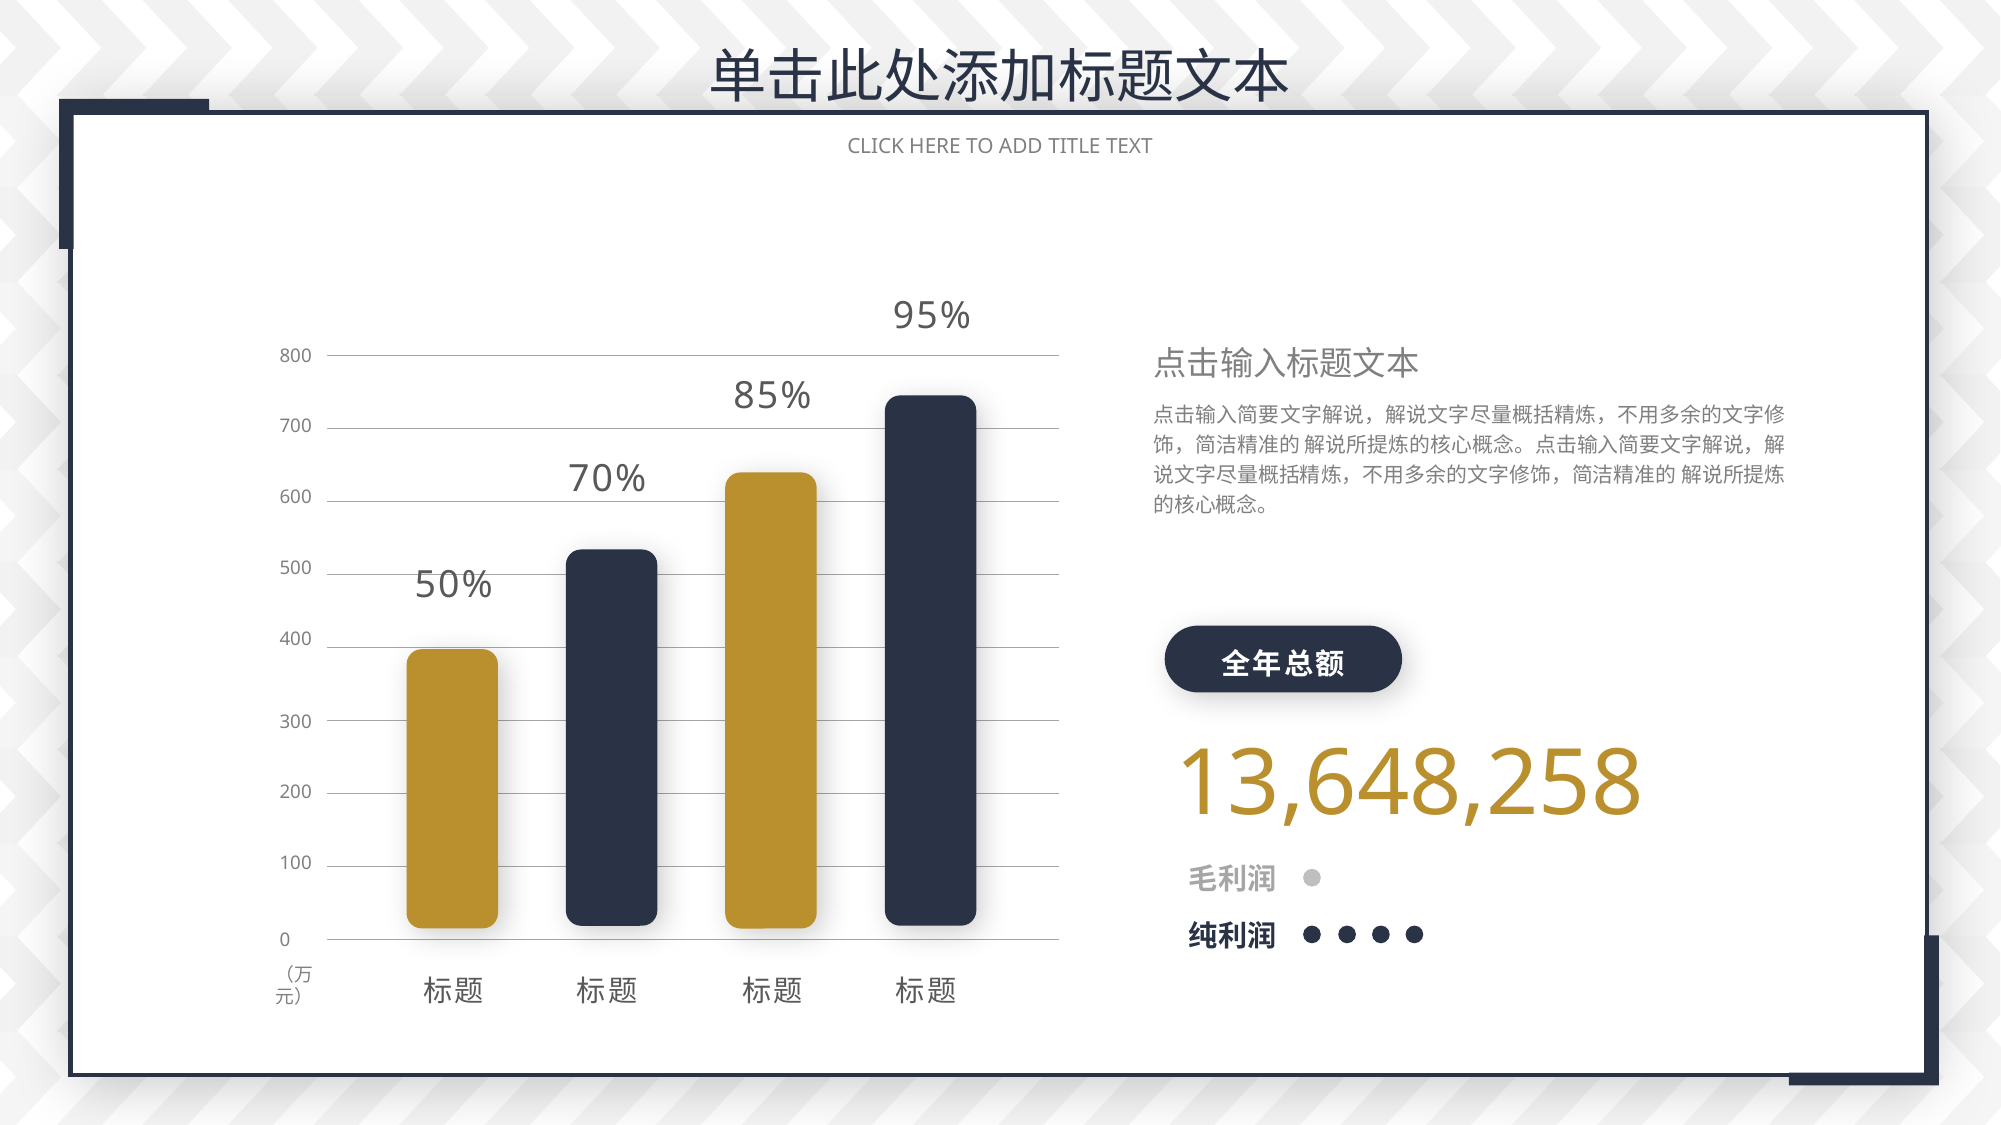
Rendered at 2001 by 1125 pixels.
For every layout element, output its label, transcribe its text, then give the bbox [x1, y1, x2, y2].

text_box 600 [279, 485, 315, 508]
text_box 标题 [527, 965, 687, 1015]
text_box 全年总额 [1171, 637, 1396, 688]
text_box 400 [279, 626, 315, 650]
text_box [1302, 867, 1322, 888]
text_box 标题 [692, 965, 846, 1015]
text_box [1302, 924, 1322, 945]
text_box 200 [279, 780, 315, 803]
text_box 500 [279, 555, 315, 579]
text_box [1370, 924, 1391, 945]
text_box 95% [852, 284, 1012, 344]
text_box 13,648,258 [1175, 722, 1672, 833]
text_box 纯利润 [1188, 916, 1294, 952]
text_box 毛利润 [1188, 860, 1294, 896]
text_box （万元） [251, 954, 338, 1015]
text_box 800 [279, 343, 315, 366]
text_box [1337, 924, 1358, 945]
text_box 300 [279, 709, 315, 732]
text_box [1179, 688, 1388, 694]
text_box 700 [279, 414, 315, 437]
text_box [1404, 924, 1425, 945]
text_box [326, 355, 1059, 940]
text_box [1163, 624, 1404, 681]
text_box 100 [279, 851, 315, 874]
text_box 0 [279, 927, 315, 951]
text_box 点击输入标题文本 [1153, 342, 1492, 383]
text_box 标题 [846, 965, 1006, 1015]
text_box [609, 18, 1391, 163]
text_box 点击输入简要文字解说，解说文字尽量概括精炼，不用多余的文字修饰，简洁精准的 解说所提炼的核心概念。点击输入简要文字解说，解说文字尽量概括精炼，不用多余的文字修饰，简洁精准的 解说所提炼的核心概念。 [1153, 397, 1786, 517]
text_box 标题 [374, 965, 527, 1015]
